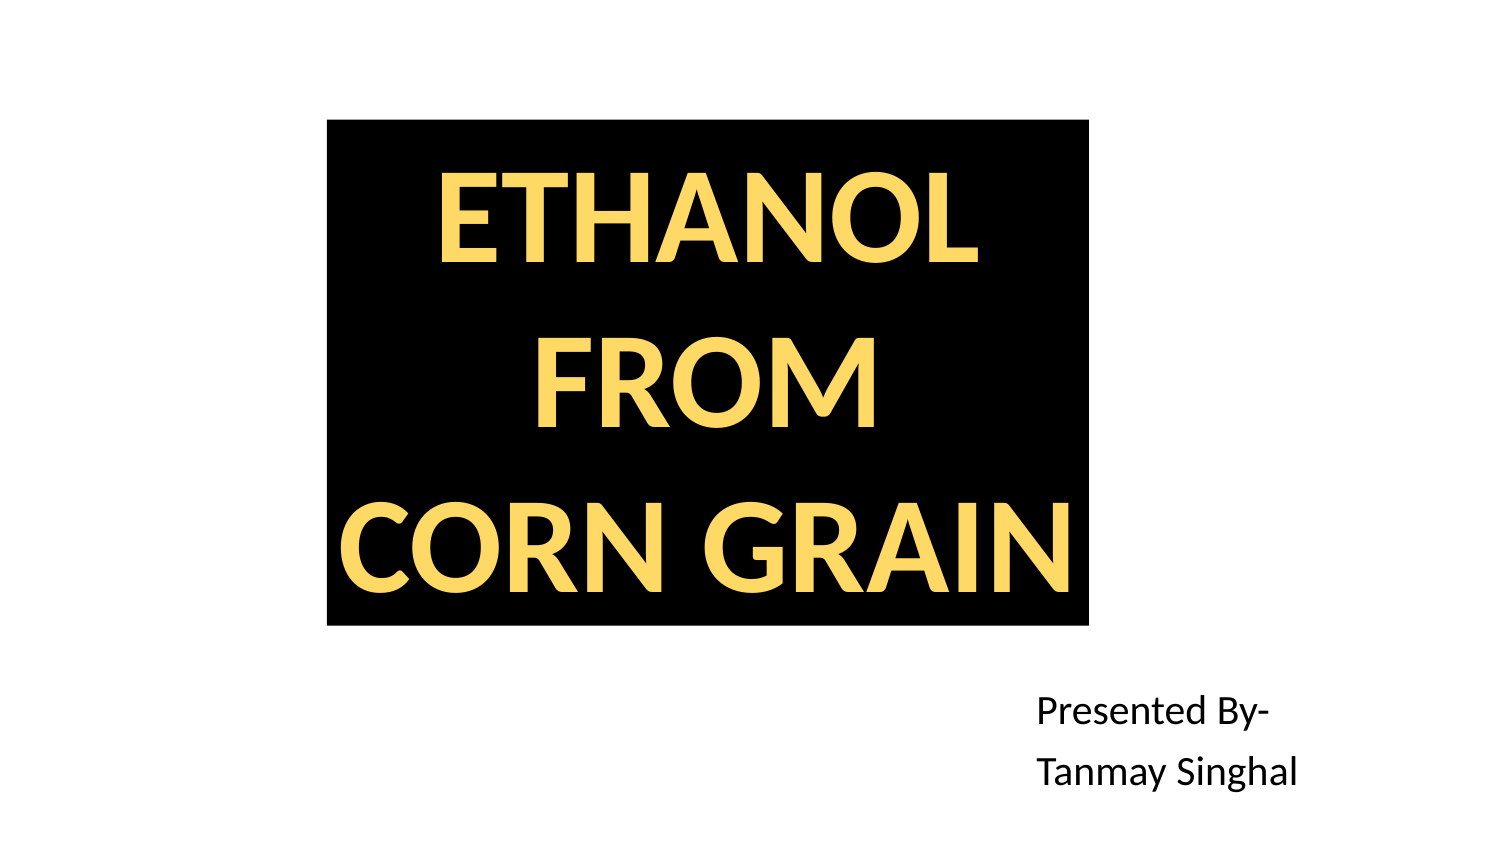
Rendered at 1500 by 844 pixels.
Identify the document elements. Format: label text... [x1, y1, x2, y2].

list Presented By- Tanmay Singhal [1021, 680, 1422, 771]
text_box ETHANOL FROM CORN GRAIN [326, 119, 1089, 626]
